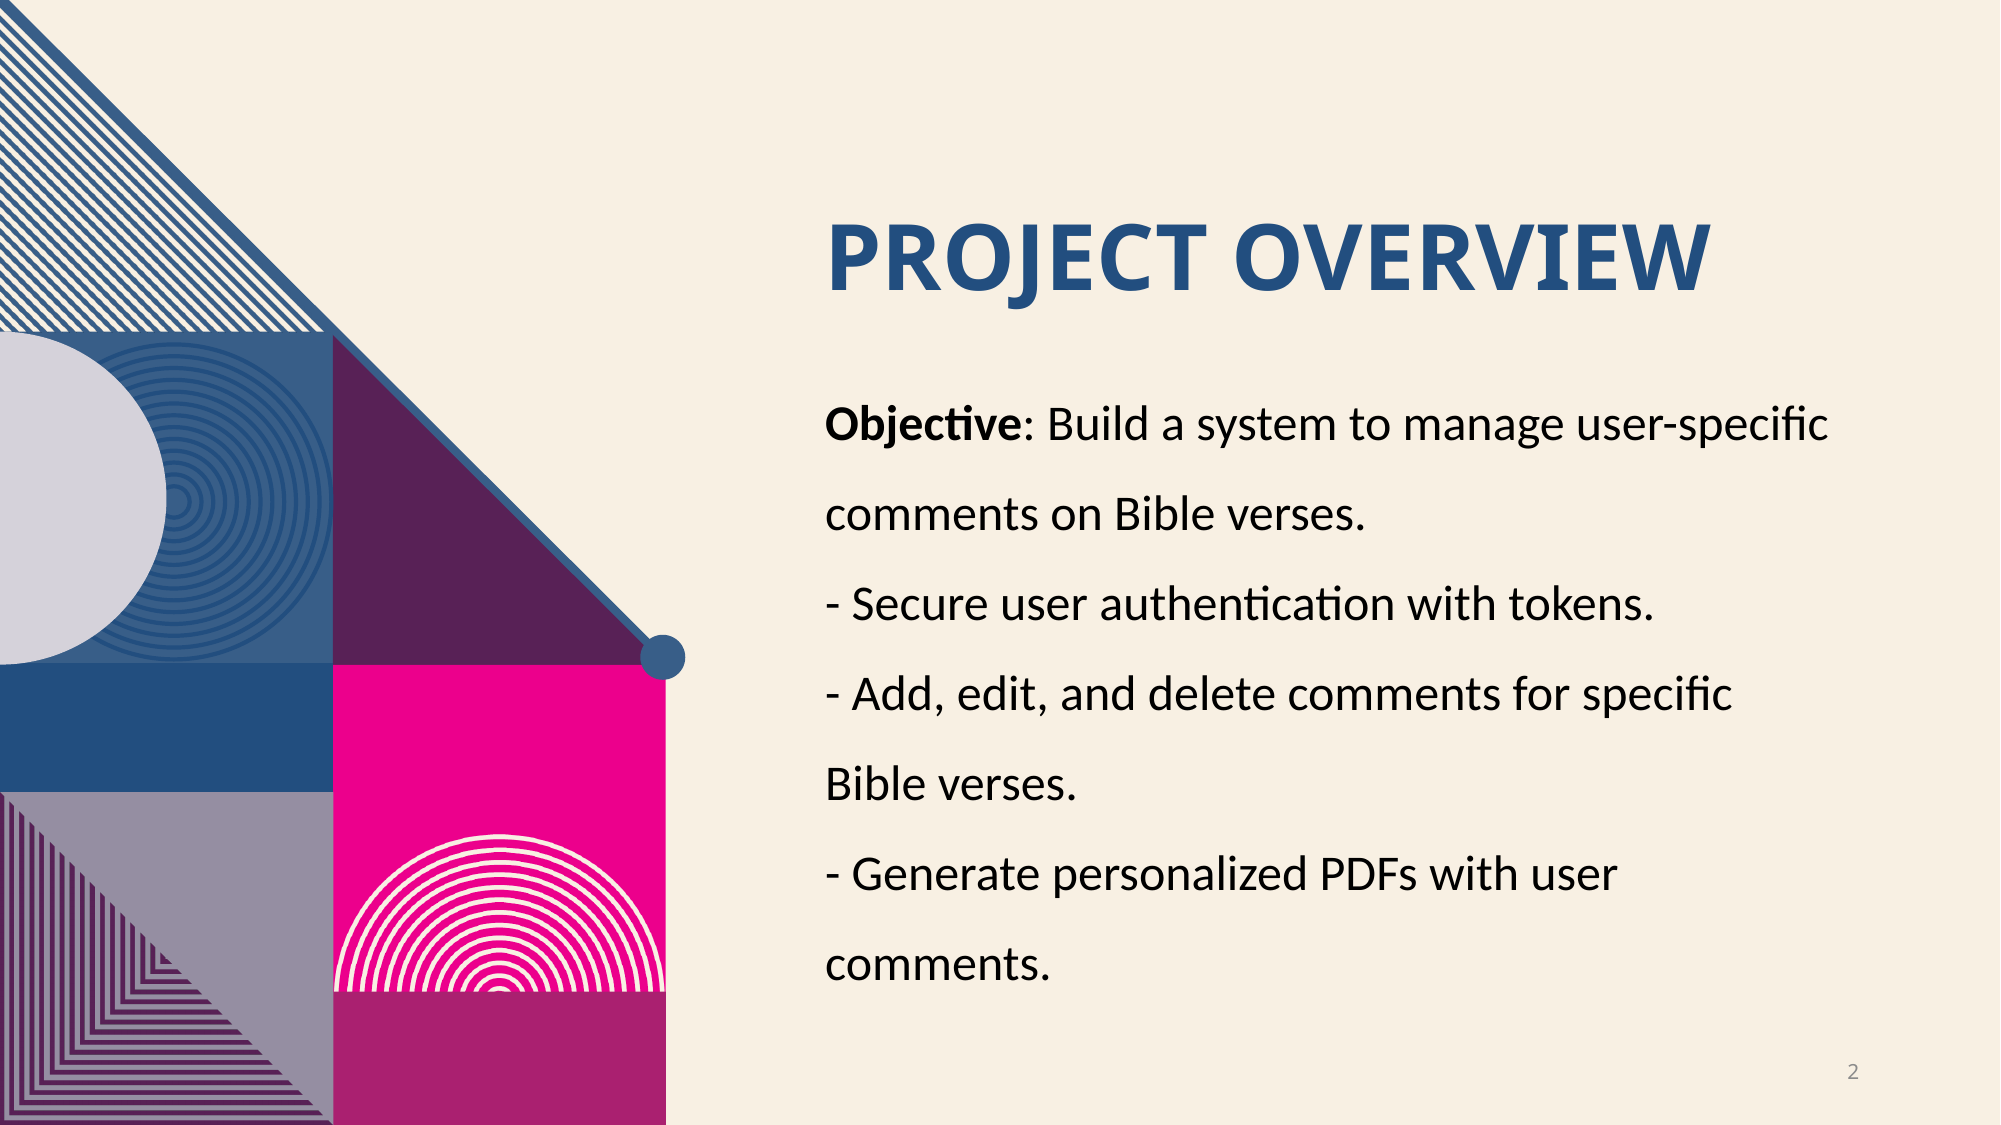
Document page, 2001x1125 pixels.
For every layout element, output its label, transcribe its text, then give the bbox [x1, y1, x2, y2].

list Objective: Build a system to manage user-specific comments on Bible verses. - Secure user authentication with tokens. - Add, edit, and delete comments for specific Bible verses. - Generate personalized PDFs with user comments. [810, 353, 1850, 1081]
picture [334, 834, 665, 991]
picture [0, 792, 333, 1125]
picture [0, 4, 330, 333]
title Project Overview [809, 70, 1850, 318]
picture [10, 0, 332, 321]
slide_number 2 [1799, 1042, 1875, 1103]
